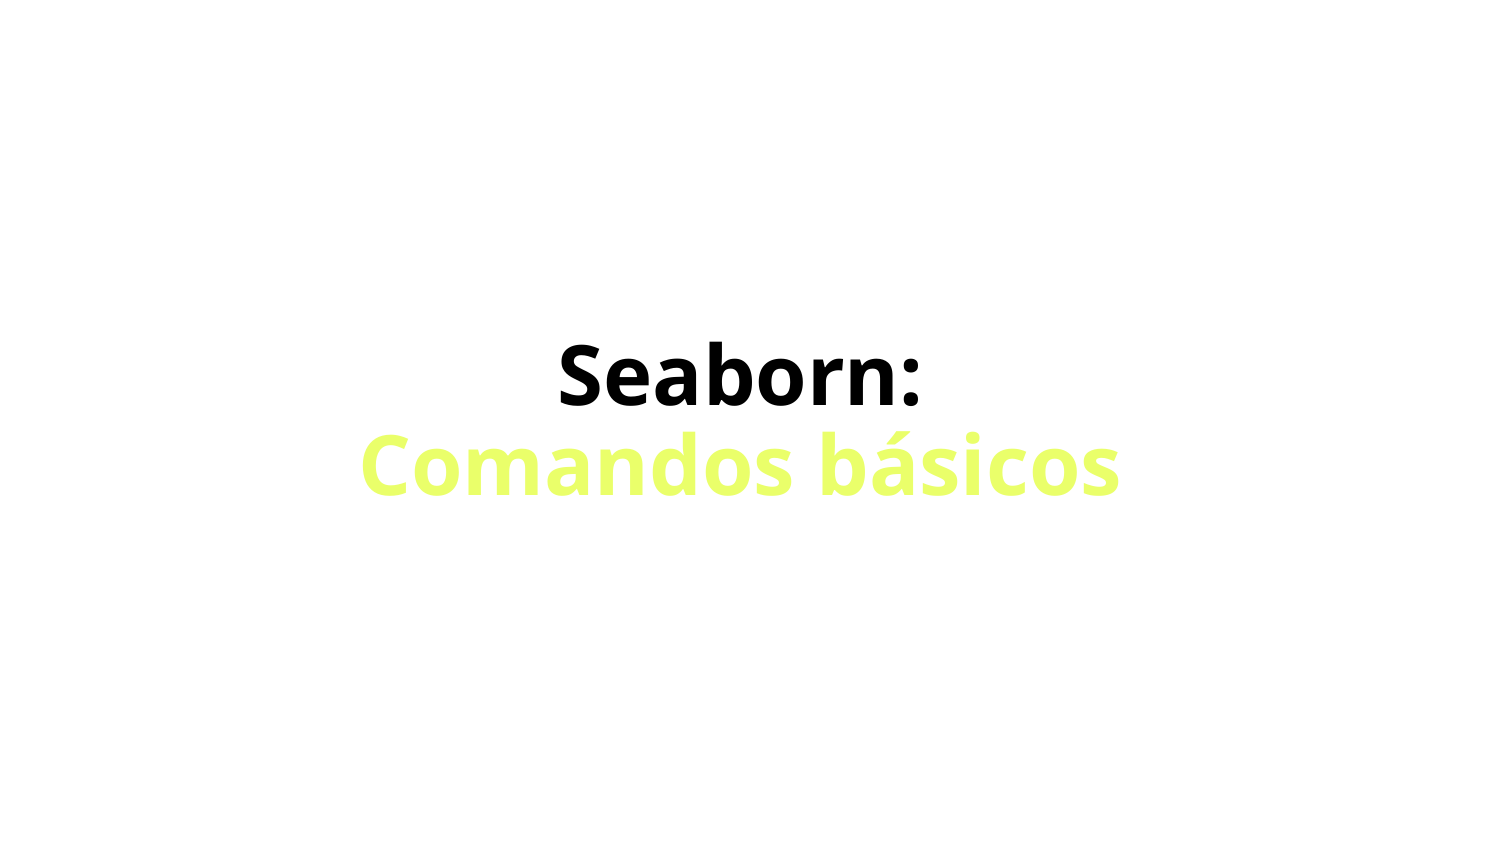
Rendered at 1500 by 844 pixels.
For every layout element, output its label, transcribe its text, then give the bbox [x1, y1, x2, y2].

text_box Seaborn: Comandos básicos [230, 318, 1251, 529]
